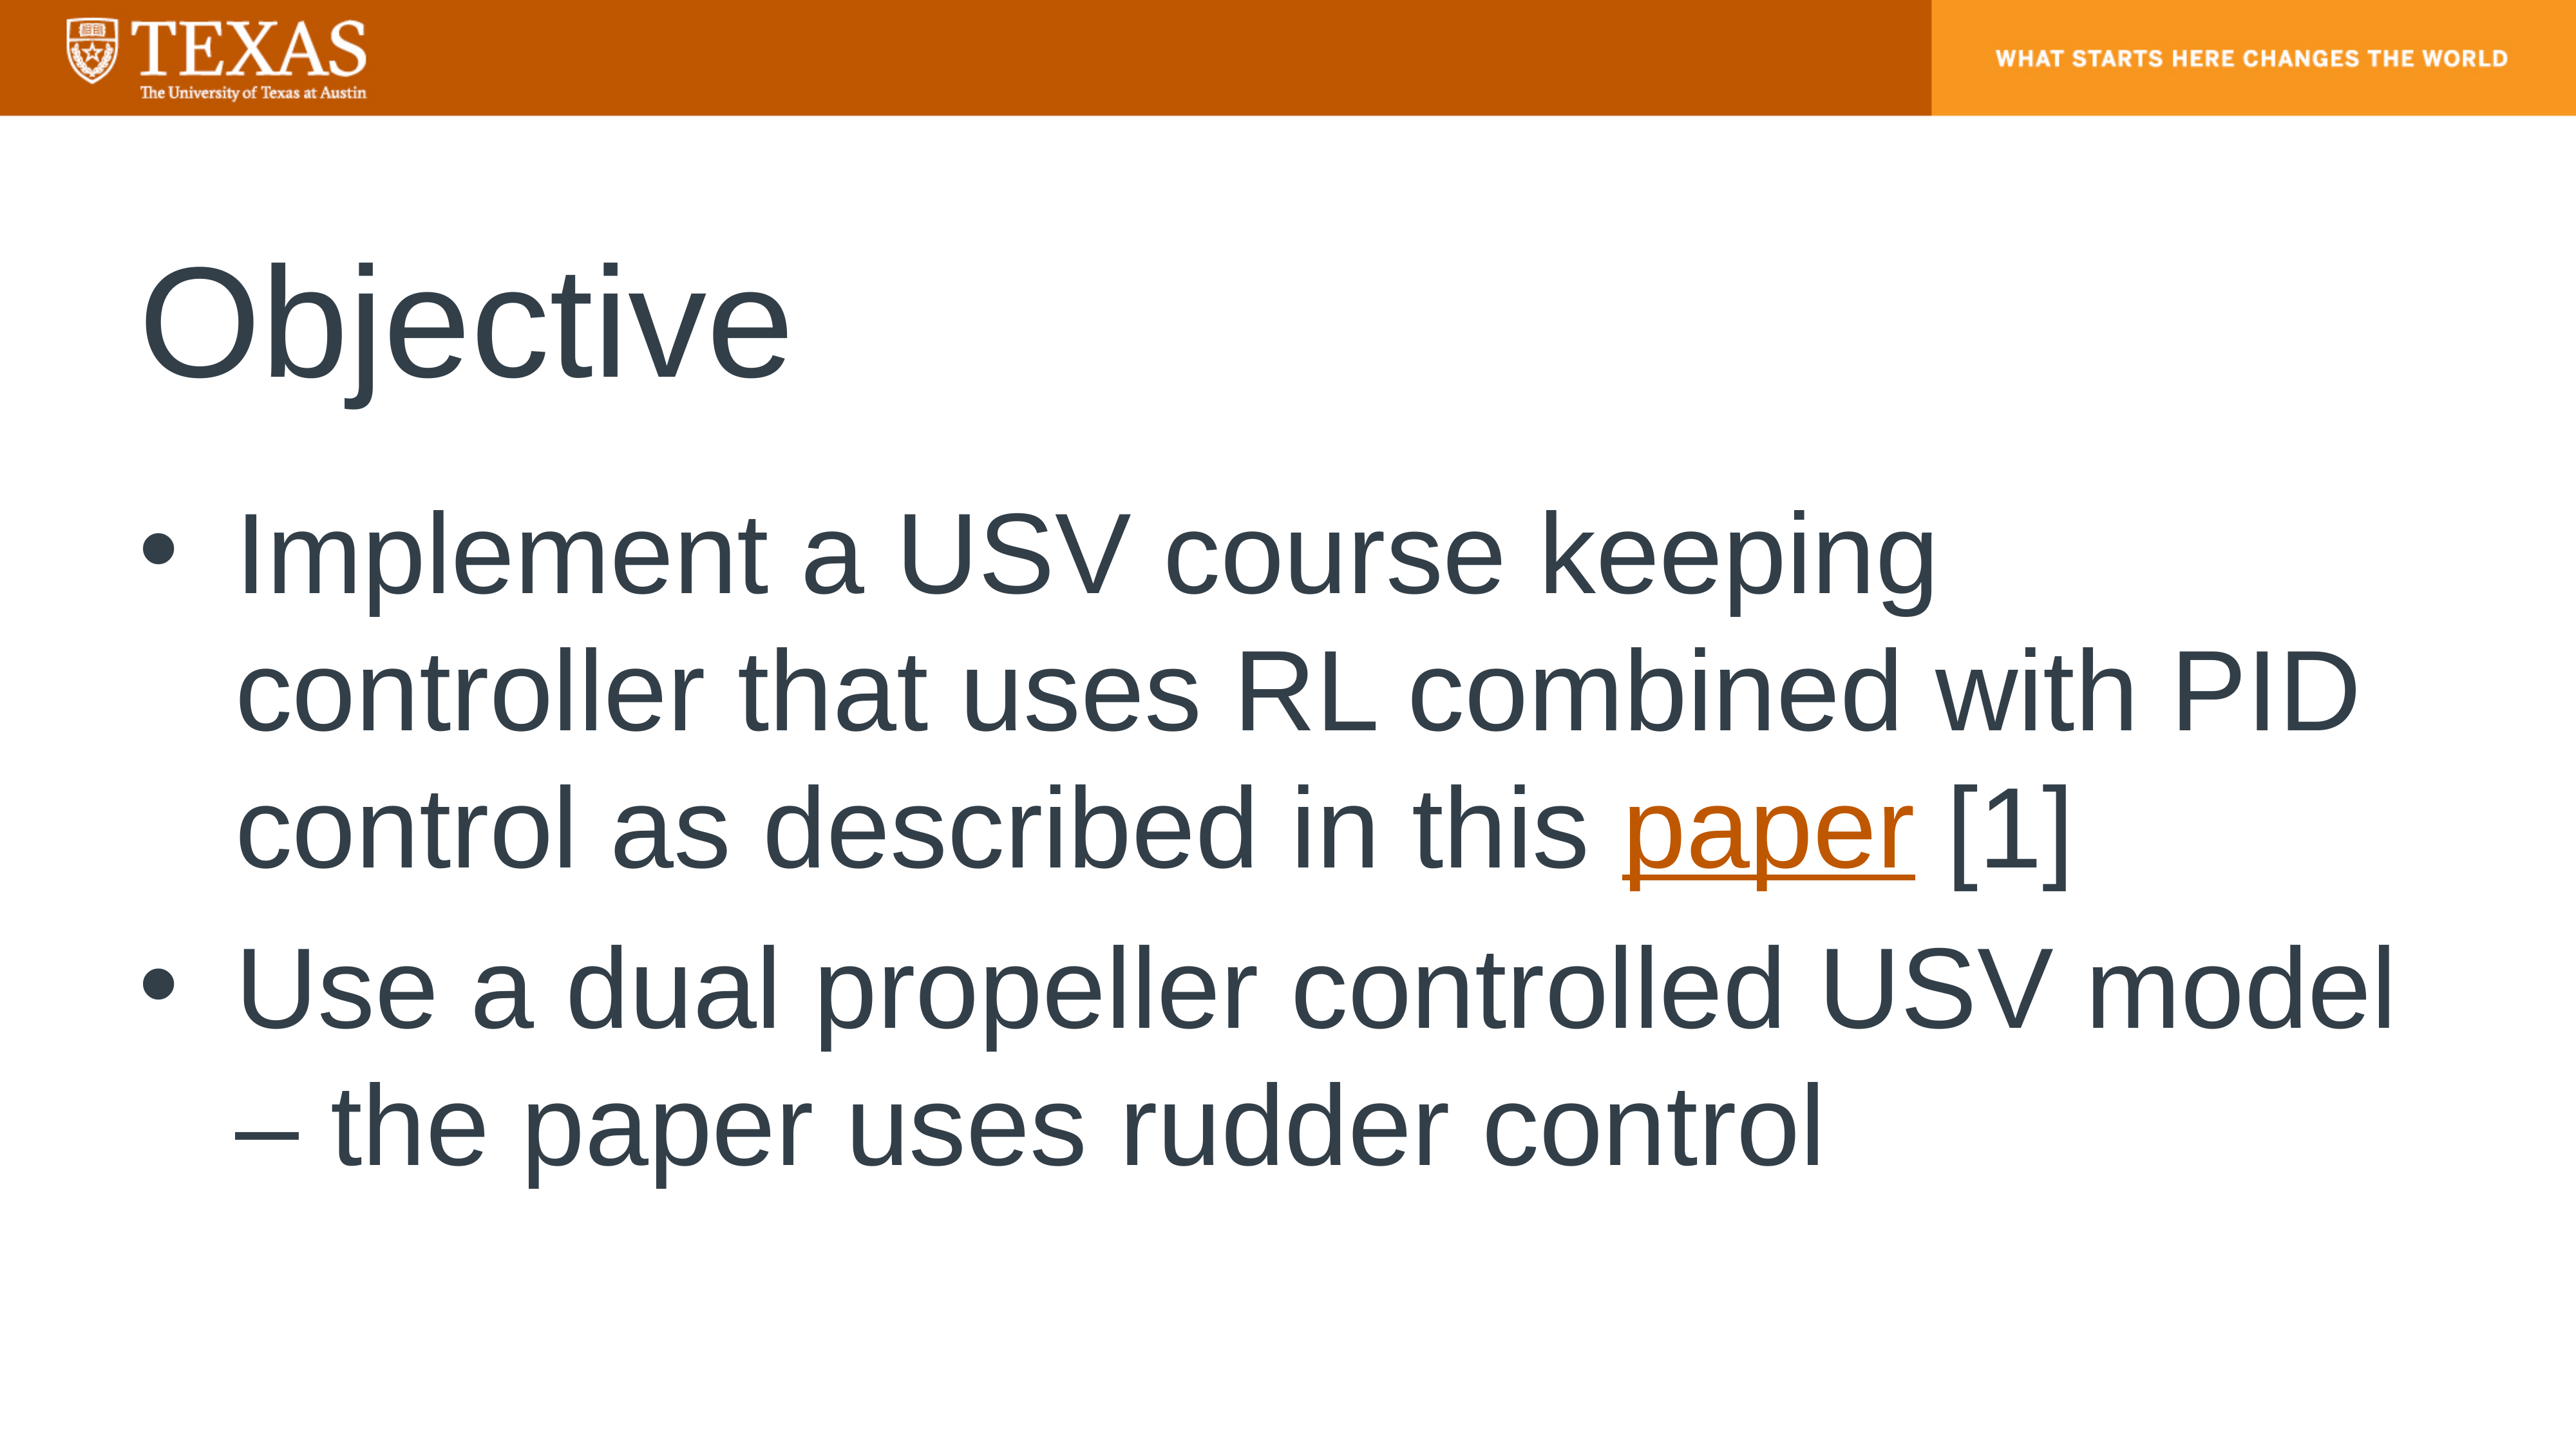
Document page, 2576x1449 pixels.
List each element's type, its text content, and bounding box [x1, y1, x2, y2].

title Objective [129, 193, 2447, 435]
picture [0, 0, 2576, 1449]
list Implement a USV course keeping controller that uses RL combined with PID control as described in this paper [1] Use a dual propeller controlled USV model – the paper uses rudder control [129, 474, 2447, 1295]
